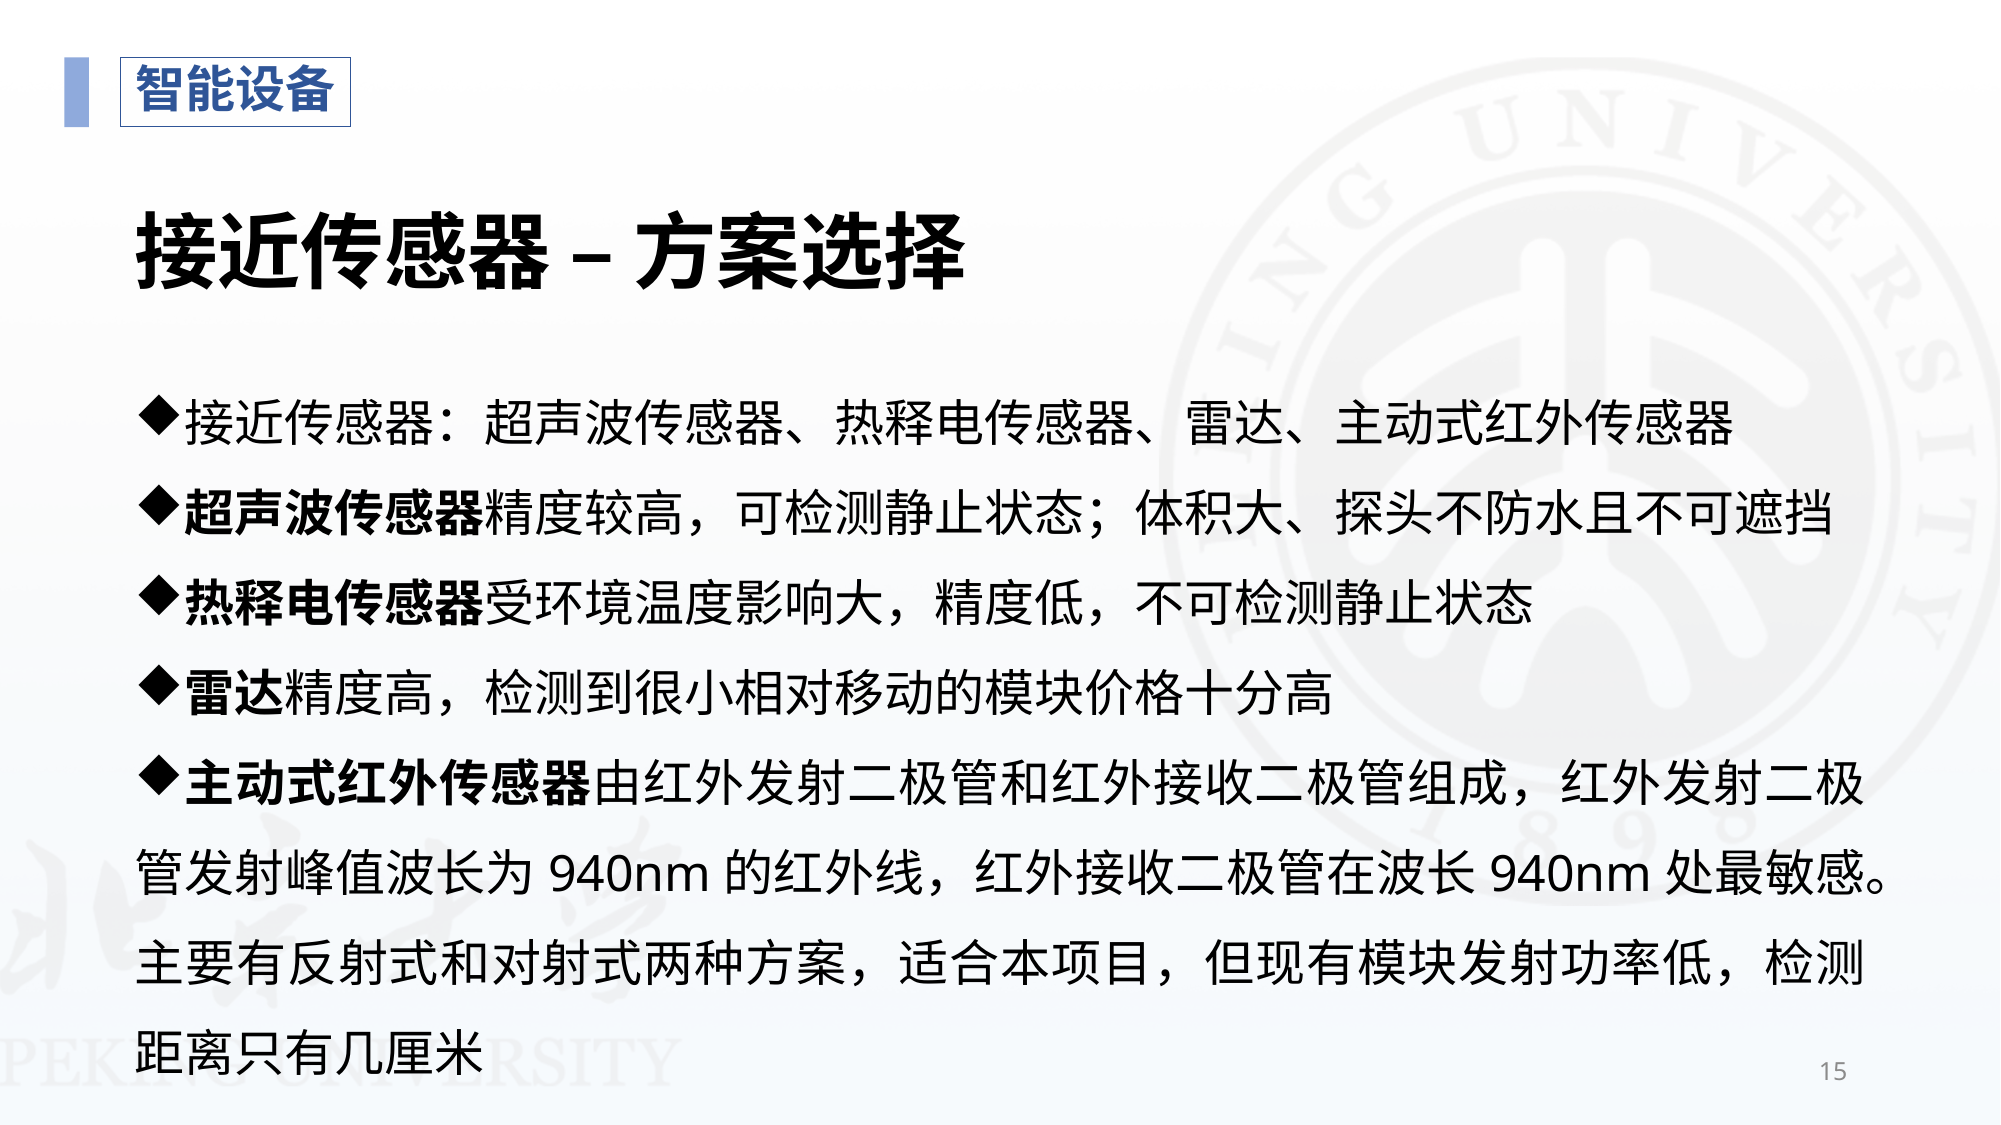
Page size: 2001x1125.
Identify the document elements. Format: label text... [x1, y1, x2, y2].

slide_number 15 [1412, 1042, 1863, 1103]
list 接近传感器：超声波传感器、热释电传感器、雷达、主动式红外传感器 超声波传感器精度较高，可检测静止状态；体积大、探头不防水且不可遮挡 热释电传感器受环境温度影响大，精度低，不可检测静止状态 雷达精度高，检测到很小相对移动的模块价格十分高 主动式红外传感器由红外发射二极管和红外接收二极管组成，红外发射二极管发射峰值波长为940nm的红外线，红外接收二极管在波长940nm处最敏感。主要有反射式和对射式两种方案，适合本项目，但现有模块发射功率低，检测距离只有几厘米 [119, 354, 1881, 1068]
title 接近传感器 – 方案选择 [119, 203, 1881, 296]
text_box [64, 57, 352, 128]
